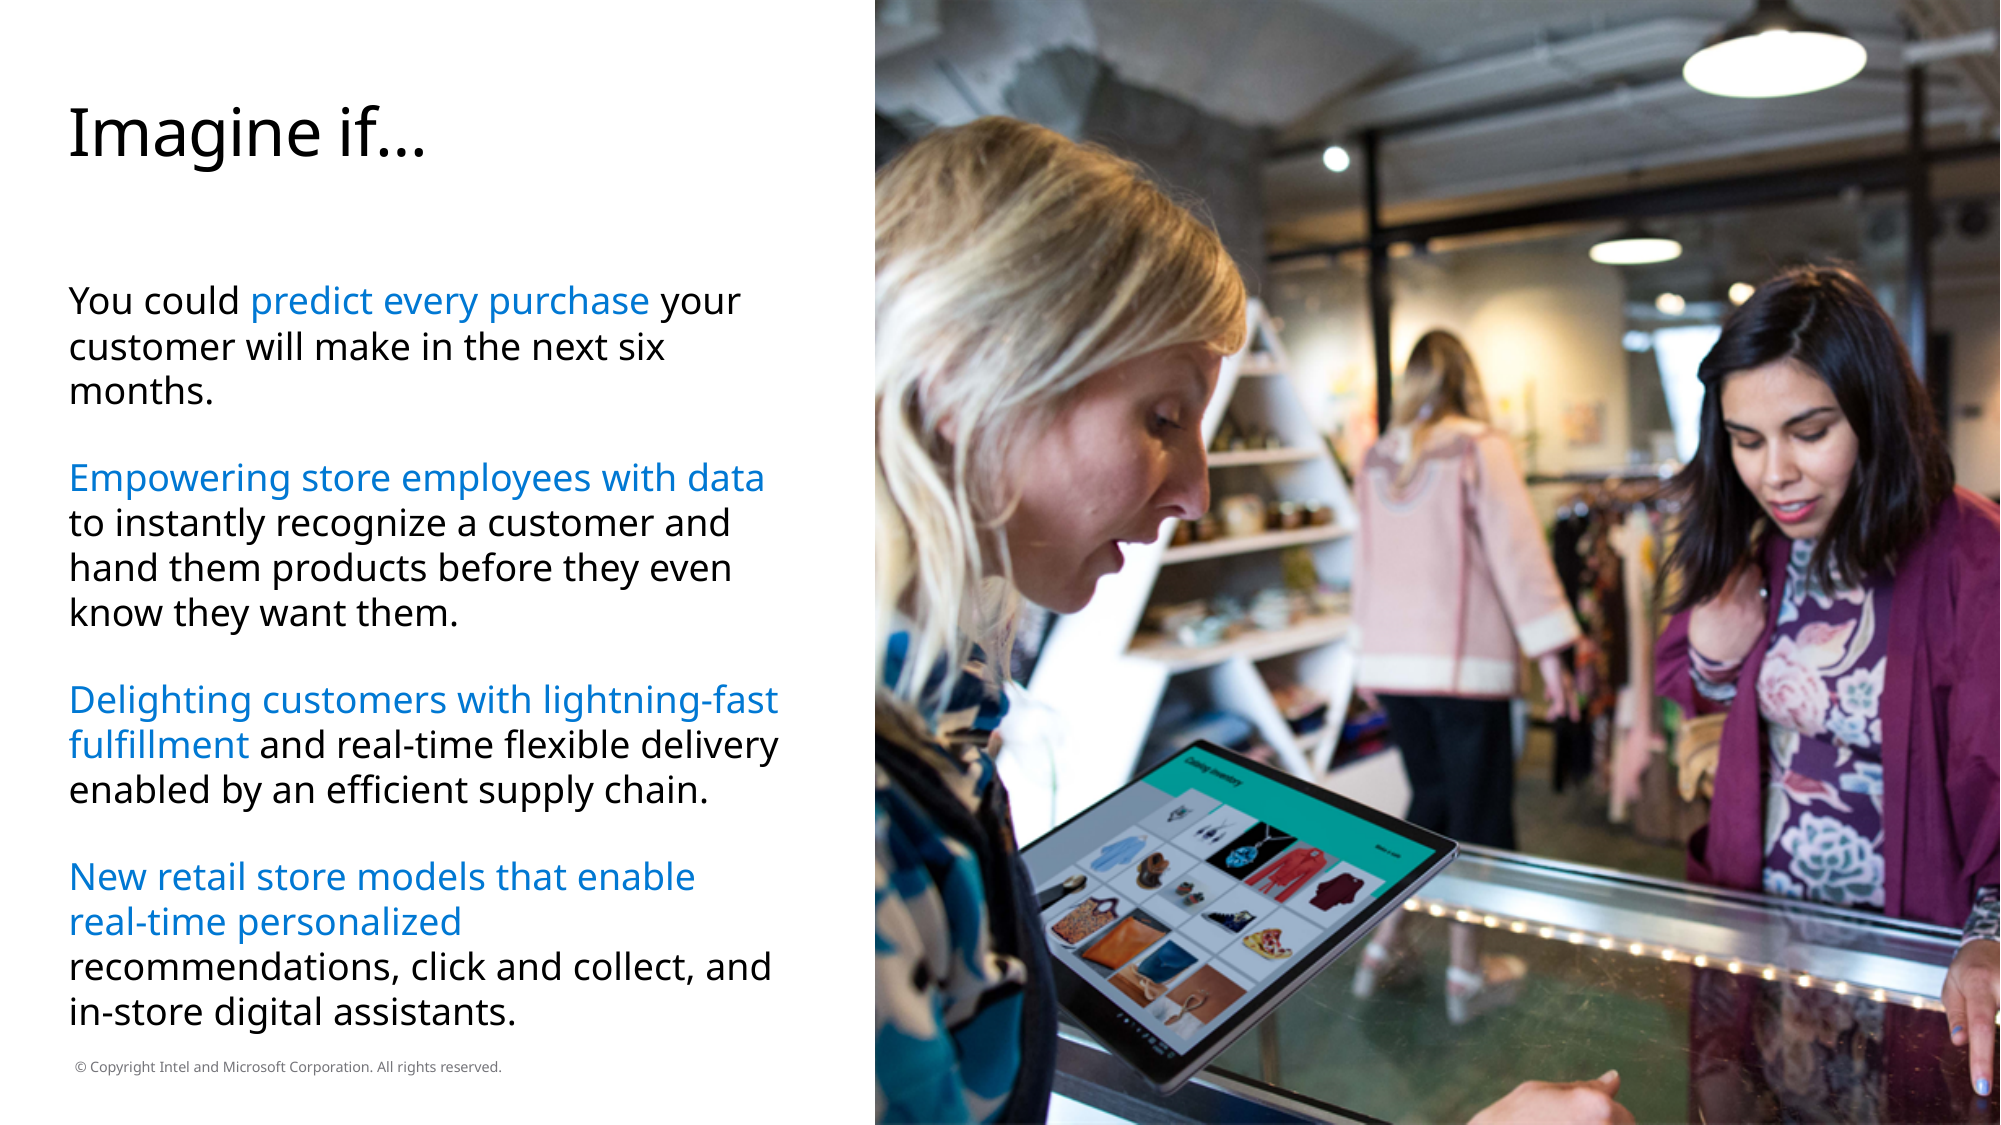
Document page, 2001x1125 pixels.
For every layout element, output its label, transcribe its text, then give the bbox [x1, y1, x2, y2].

text_box © Copyright Intel and Microsoft Corporation. All rights reserved. [74, 1058, 810, 1076]
title Imagine if… [68, 88, 804, 190]
list You could predict every purchase your customer will make in the next six months. Empowering store employees with data to instantly recognize a customer and hand them products before they even know they want them. Delighting customers with lightning-fast fulfillment and real-time flexible delivery enabled by an efficient supply chain. New retail store models that enable real-time personalized recommendations, click and collect, and in-store digital assistants. [68, 262, 804, 965]
picture [874, 0, 2000, 1125]
